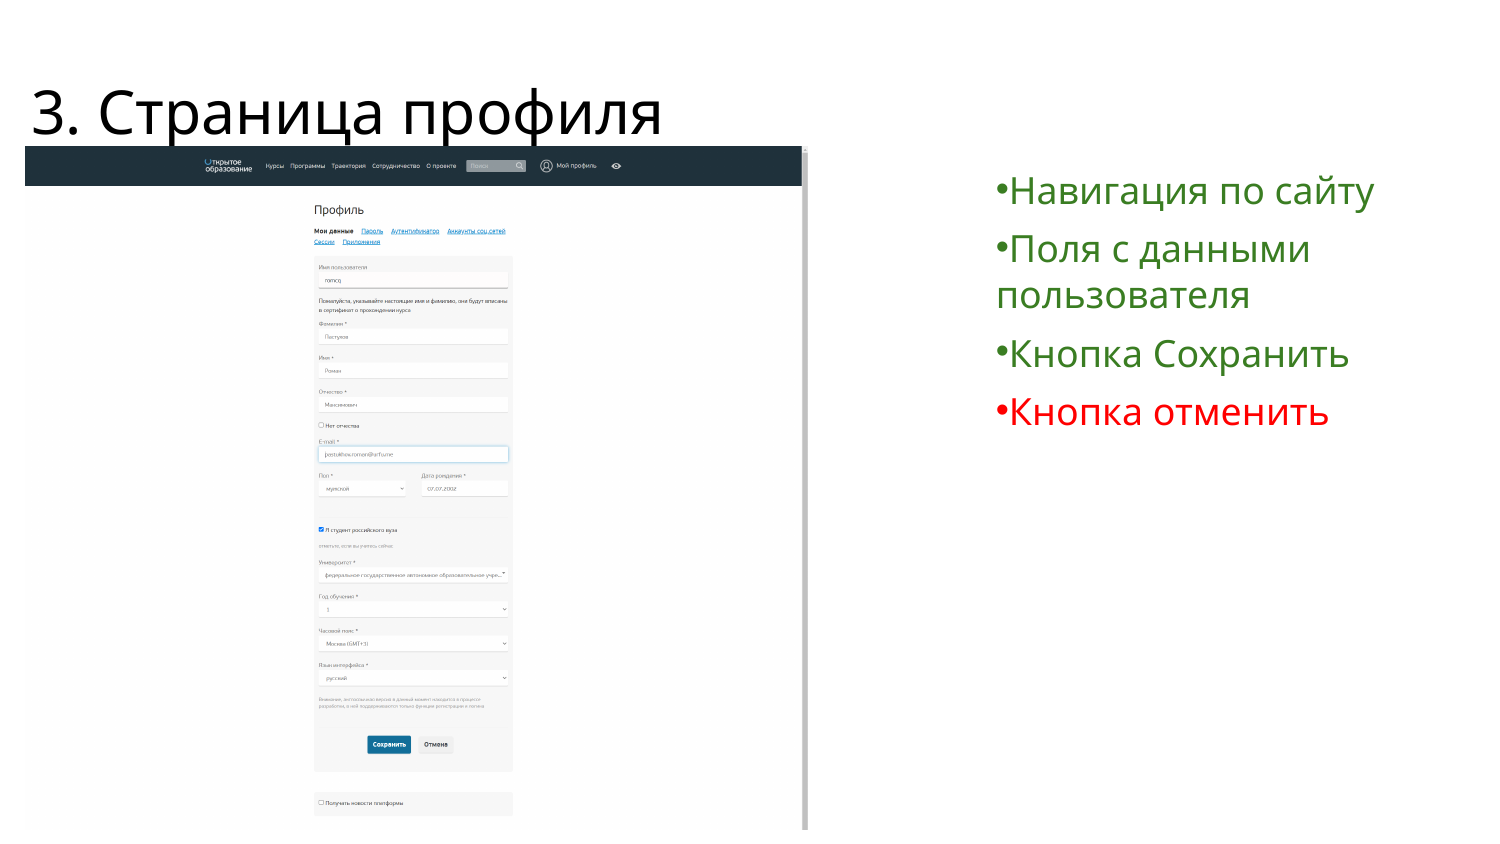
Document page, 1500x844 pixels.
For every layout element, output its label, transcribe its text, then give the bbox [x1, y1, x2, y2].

picture [25, 145, 808, 831]
text_box Навигация по сайту Поля с данными пользователя Кнопка Сохранить Кнопка отменить [980, 160, 1431, 844]
text_box 3. Страница профиля [16, 30, 688, 194]
